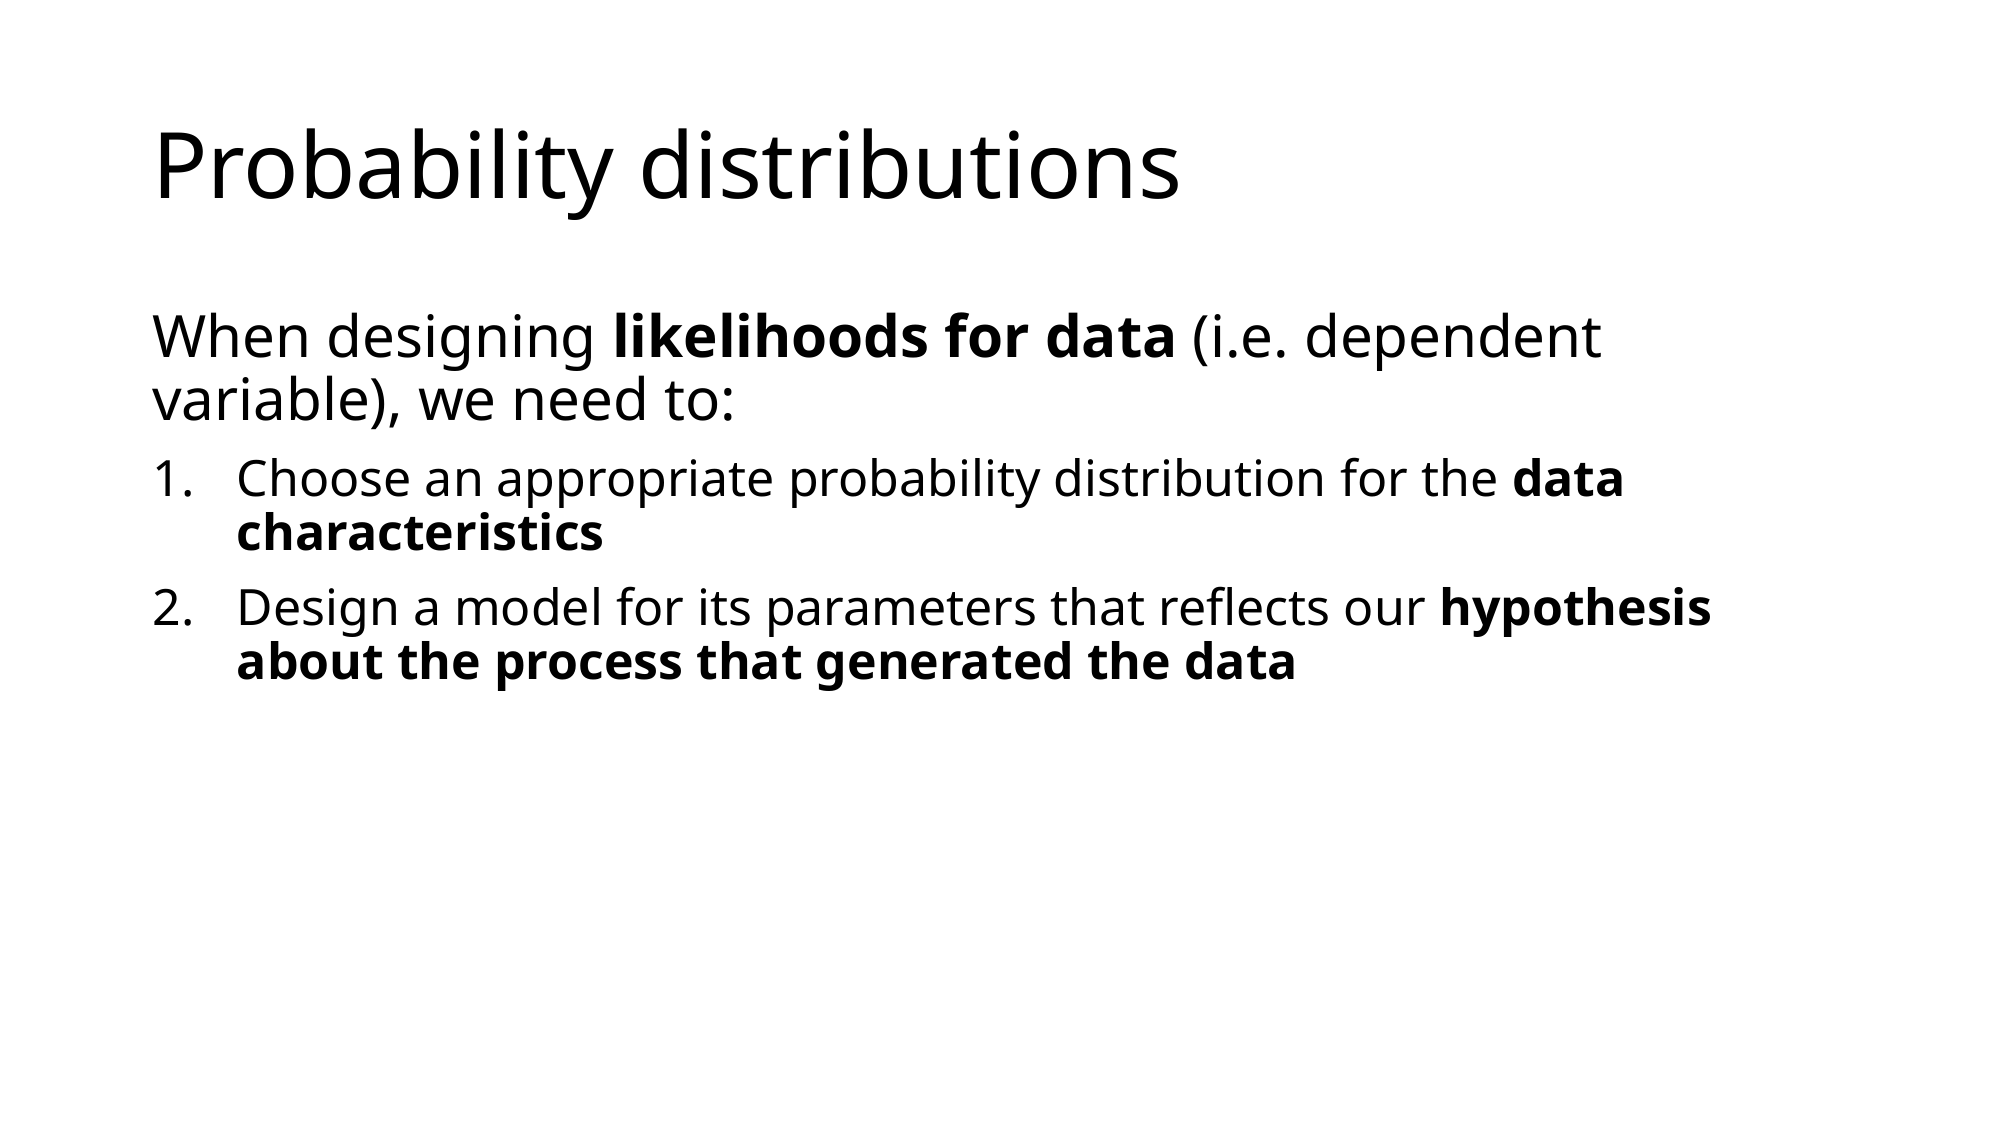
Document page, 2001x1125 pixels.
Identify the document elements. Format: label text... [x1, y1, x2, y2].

list When designing likelihoods for data (i.e. dependent variable), we need to: Choose an appropriate probability distribution for the data characteristics Design a model for its parameters that reflects our hypothesis about the process that generated the data [137, 299, 1863, 1067]
title Probability distributions [137, 59, 1863, 278]
